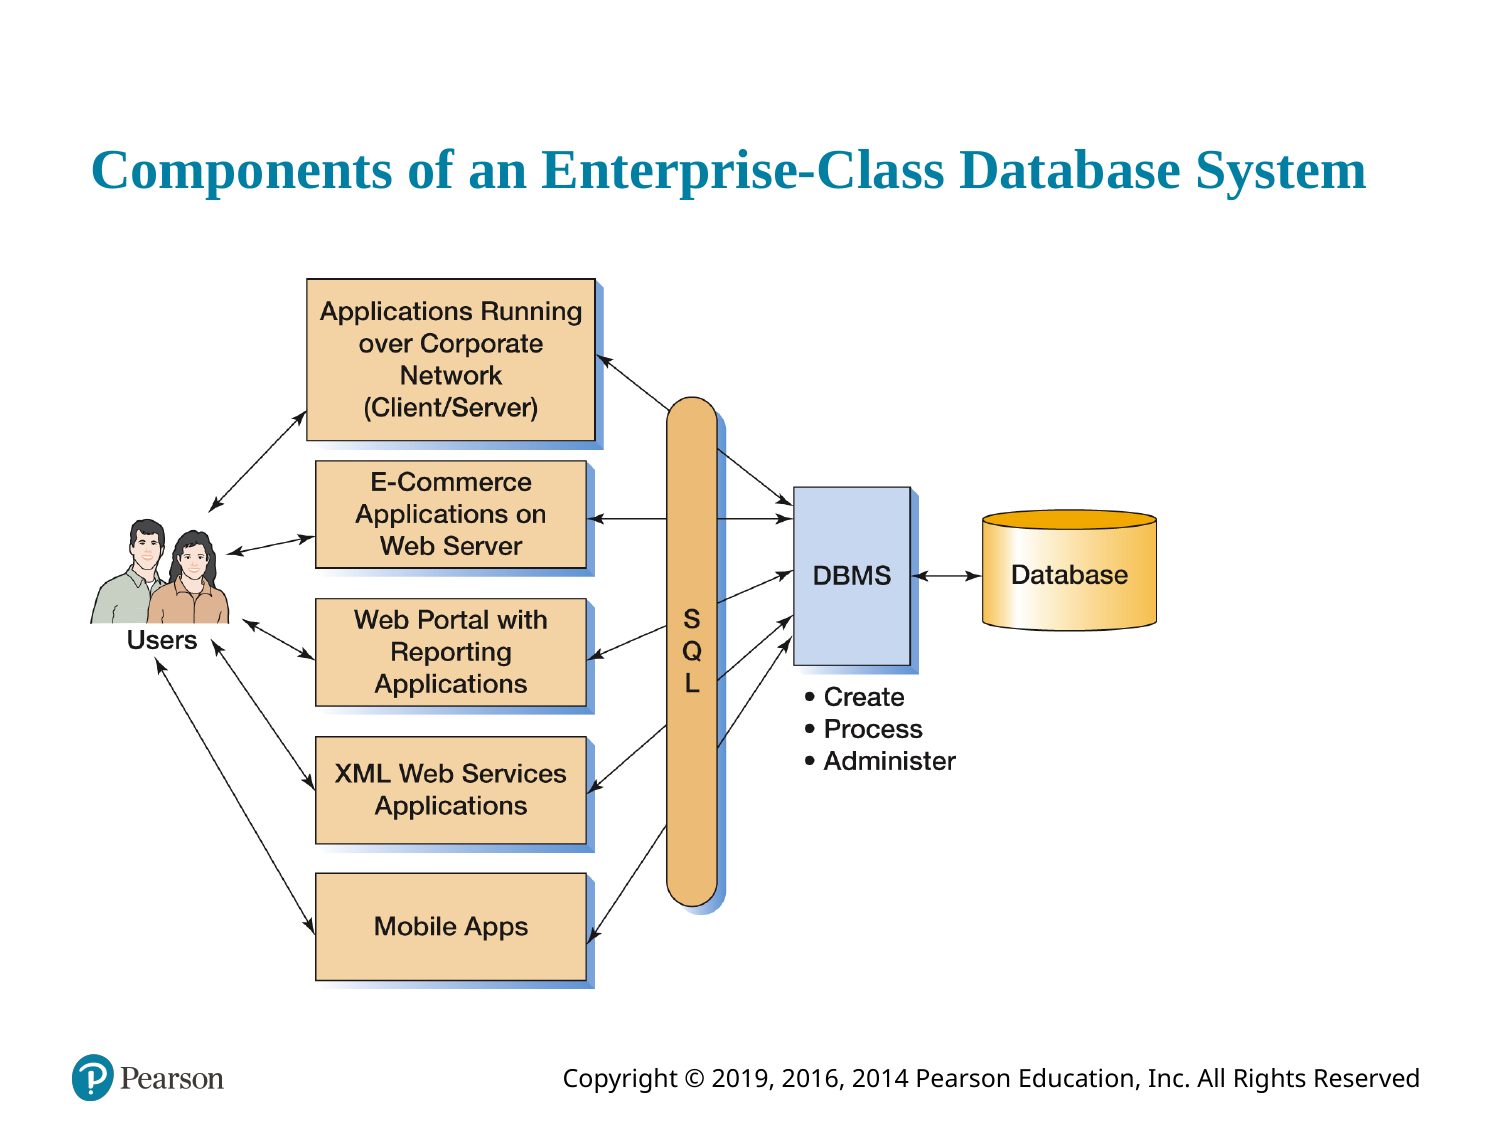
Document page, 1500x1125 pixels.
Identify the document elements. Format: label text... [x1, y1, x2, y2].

picture [72, 1087, 83, 1101]
picture [72, 1054, 88, 1070]
title Components of an Enterprise-Class Database System [75, 35, 1425, 216]
picture [98, 1054, 224, 1101]
picture [89, 278, 1157, 989]
picture [80, 1063, 106, 1088]
